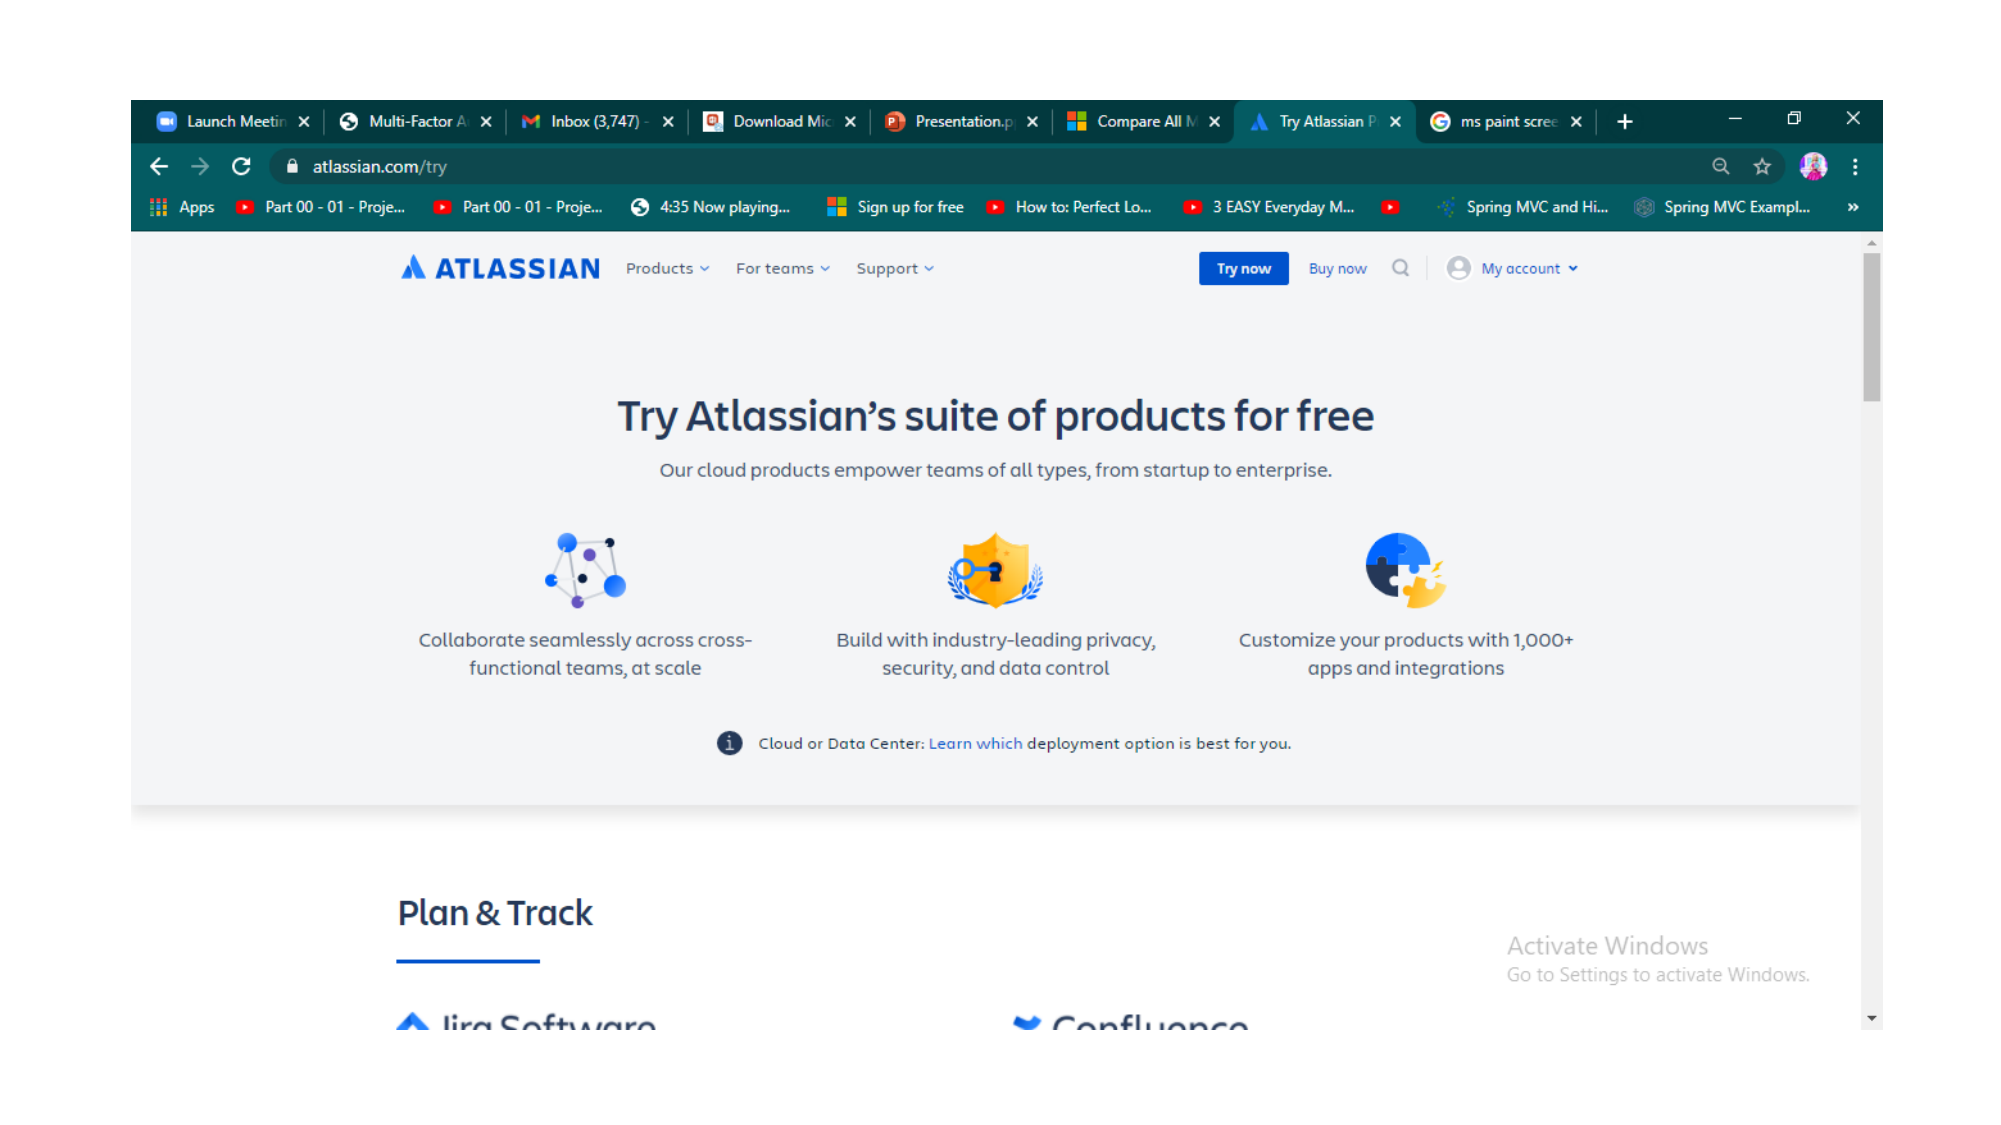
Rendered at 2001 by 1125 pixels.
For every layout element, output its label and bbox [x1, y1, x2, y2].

picture [131, 100, 1884, 1030]
